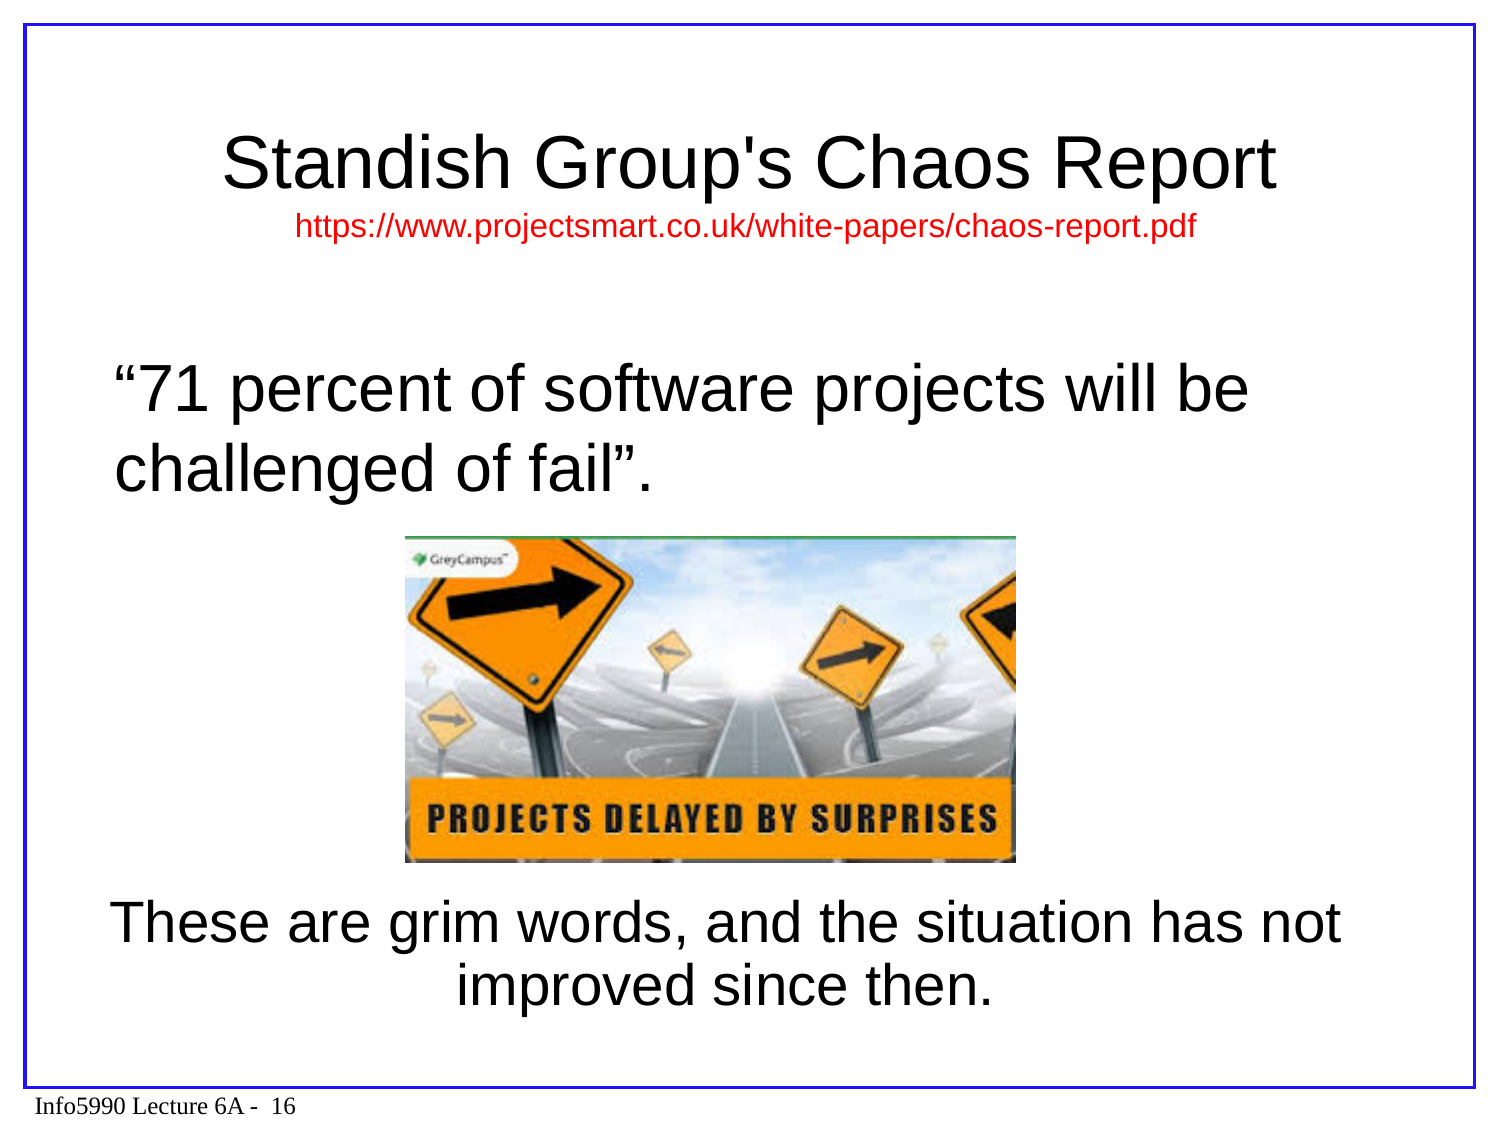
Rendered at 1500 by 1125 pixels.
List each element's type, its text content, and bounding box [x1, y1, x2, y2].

title Standish Group's Chaos Report https://www.projectsmart.co.uk/white-papers/chaos-report.pdf [52, 54, 1447, 304]
list “71 percent of software projects will be challenged of fail”. [99, 337, 1447, 575]
text_box These are grim words, and the situation has not improved since then. [53, 884, 1400, 1121]
picture [405, 536, 1016, 863]
